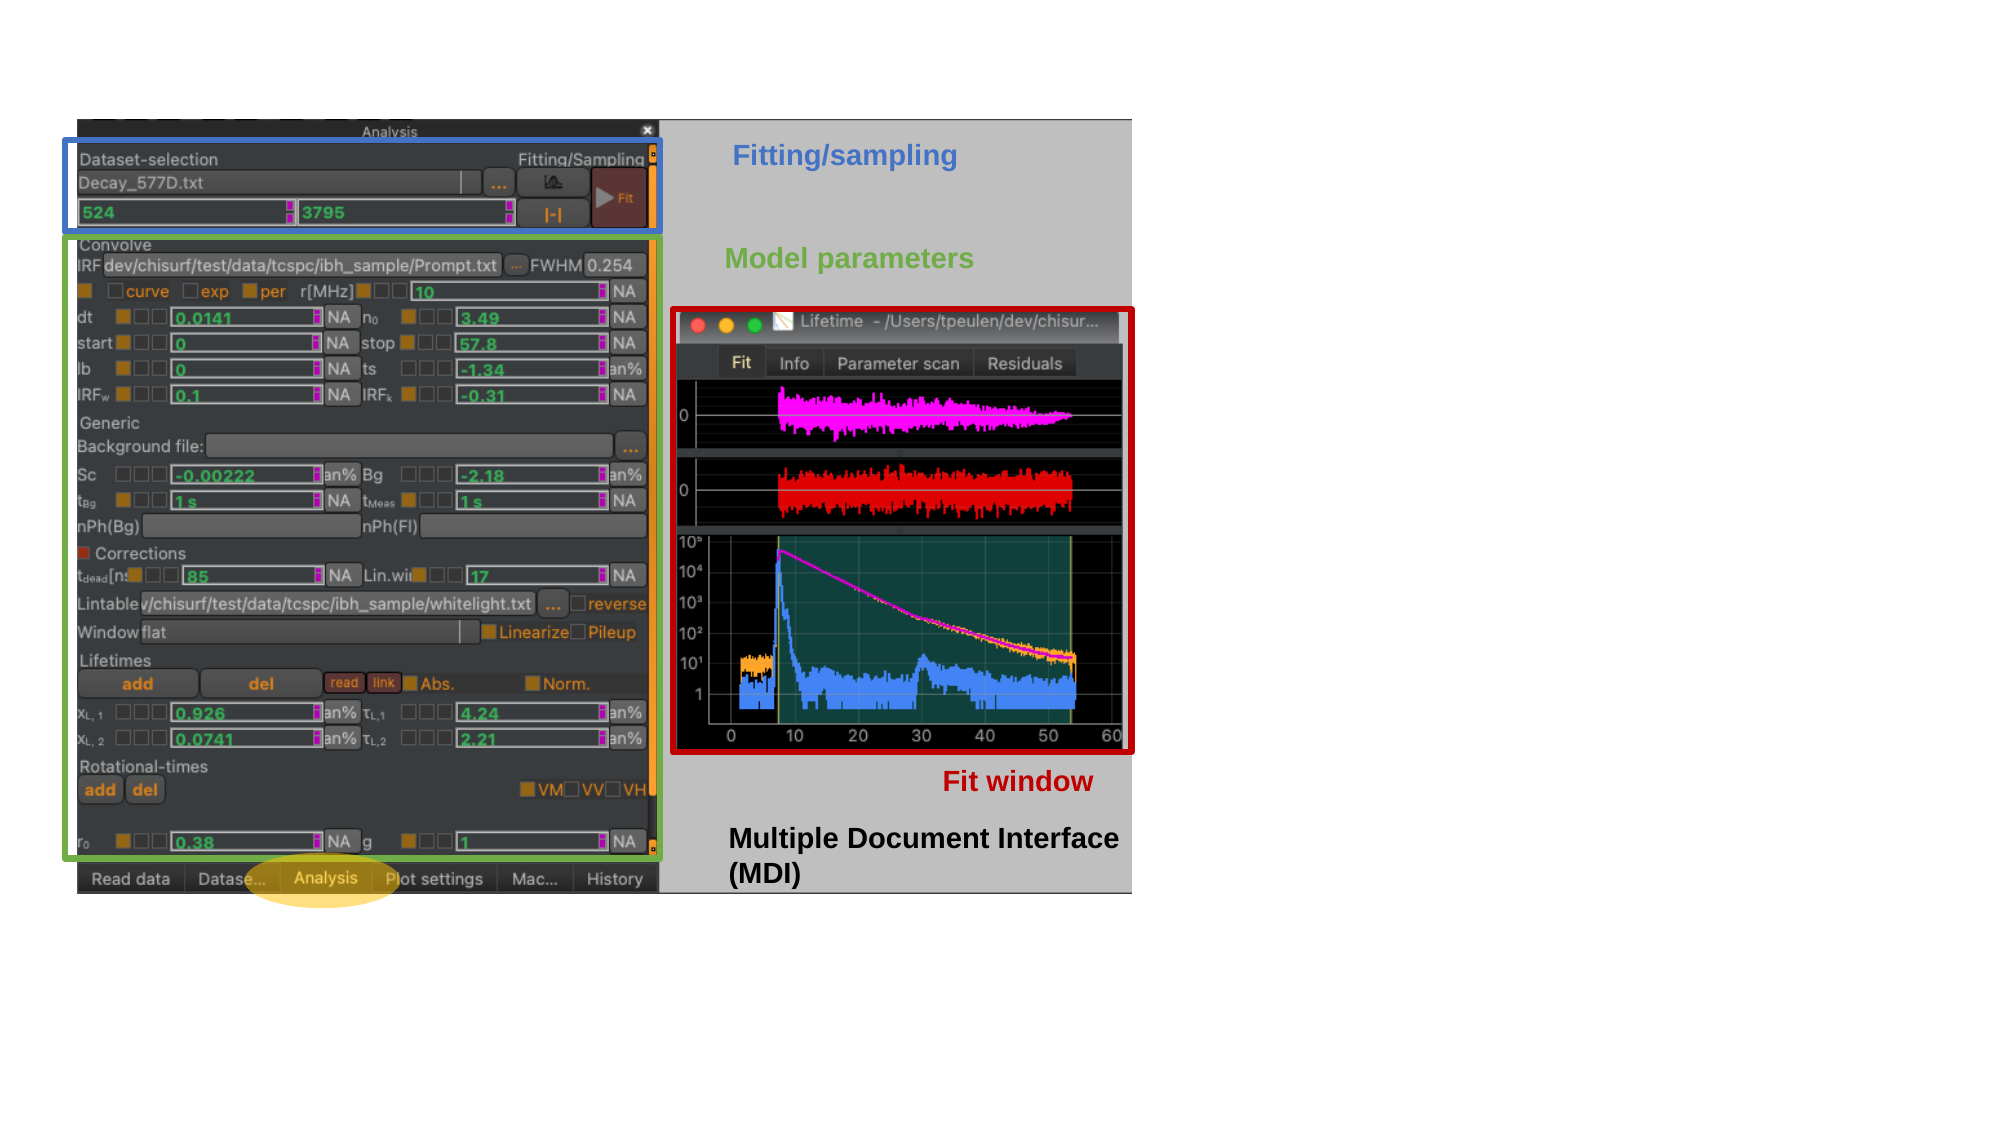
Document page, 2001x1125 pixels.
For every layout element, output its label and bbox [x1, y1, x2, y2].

text_box [64, 119, 1141, 909]
